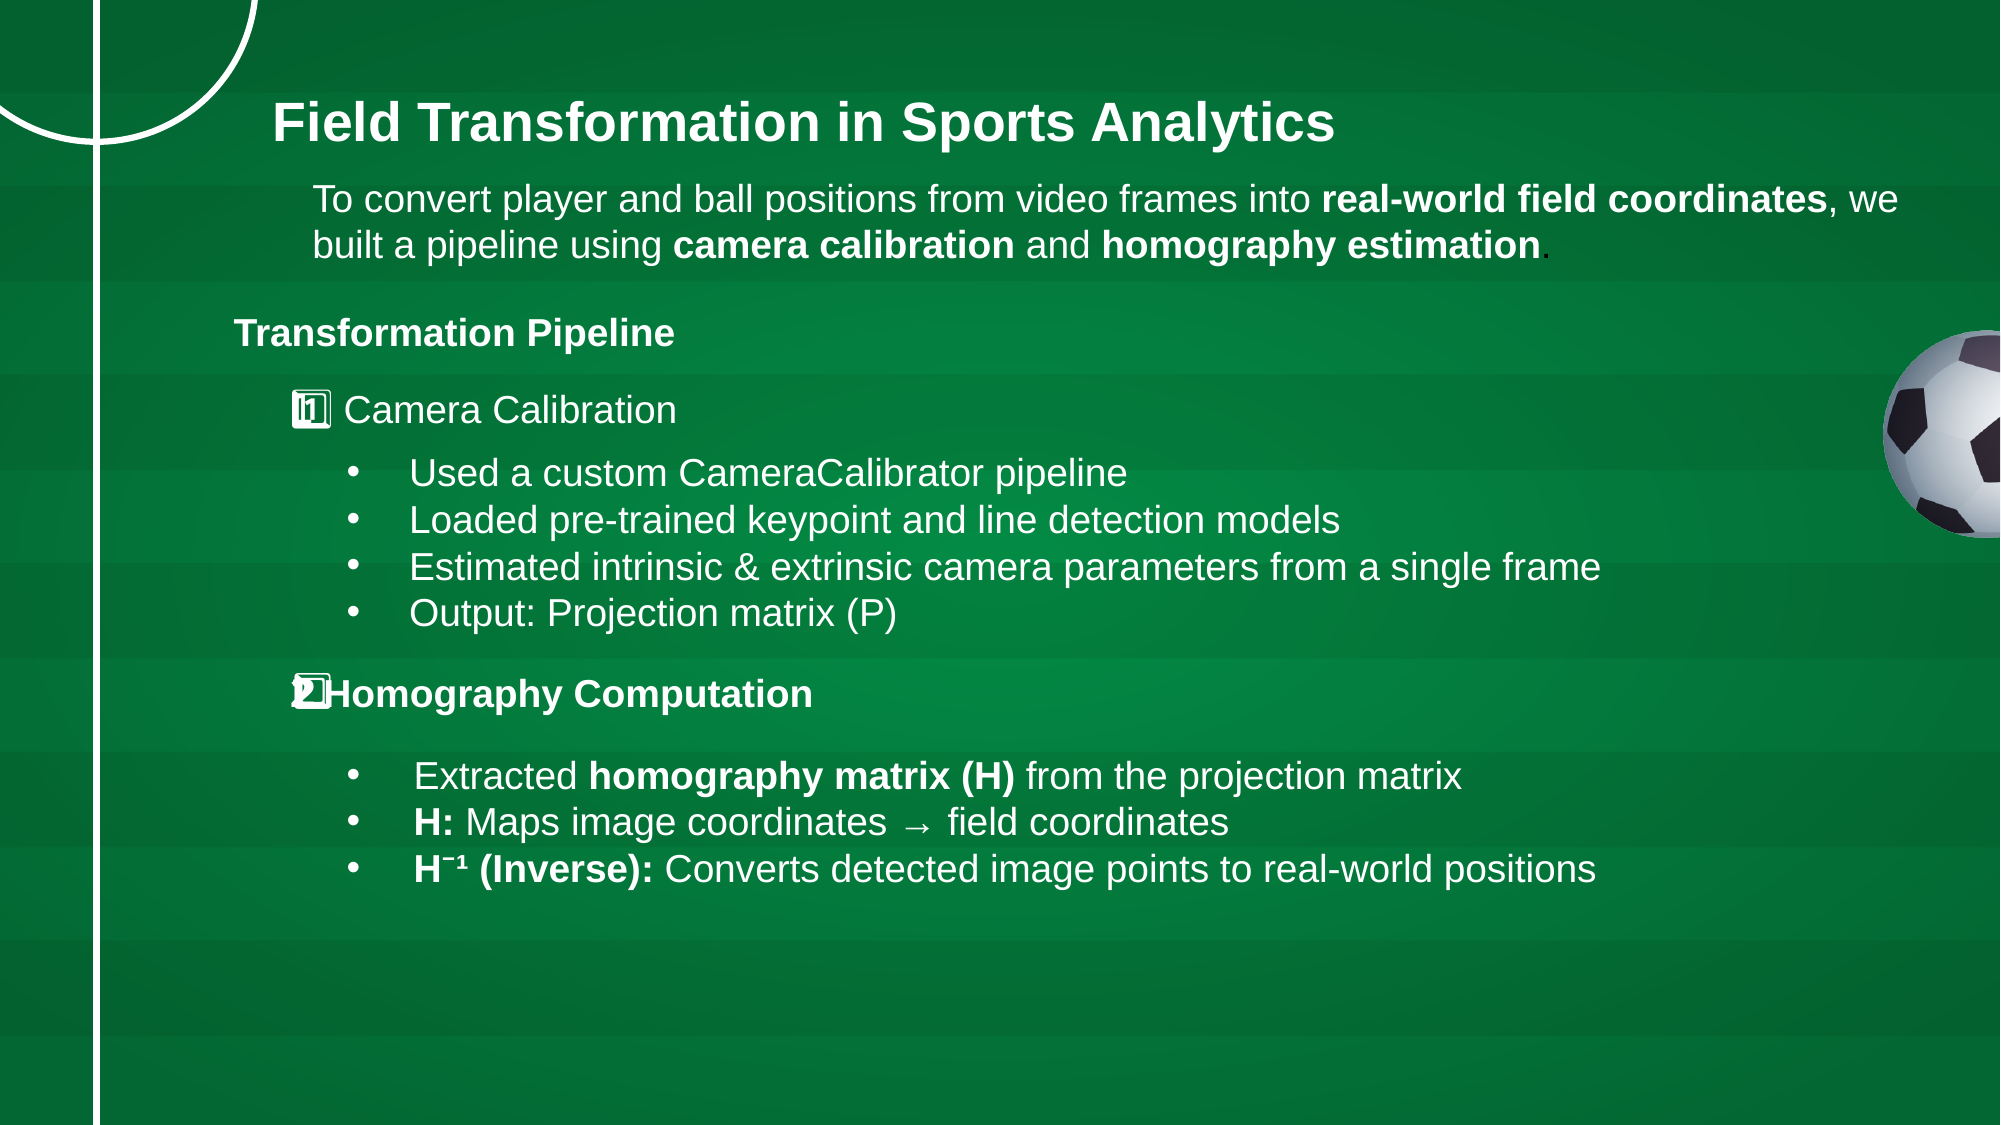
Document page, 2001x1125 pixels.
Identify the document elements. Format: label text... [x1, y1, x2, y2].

text_box 2️⃣ Homography Computation [270, 658, 1349, 726]
picture [1883, 330, 2001, 538]
text_box 1️⃣ Camera Calibration [270, 375, 1349, 442]
text_box Field Transformation in Sports Analytics [237, 75, 1447, 163]
text_box Used a custom CameraCalibrator pipeline Loaded pre-trained keypoint and line detection models Estimated intrinsic & extrinsic camera parameters from a single frame Output: Projection matrix (P) [326, 438, 1640, 645]
text_box Transformation Pipeline [213, 297, 1348, 365]
text_box To convert player and ball positions from video frames into real-world field coordinates, we built a pipeline using camera calibration and homography estimation. [292, 163, 1960, 277]
text_box Extracted homography matrix (H) from the projection matrix H: Maps image coordinates → field coordinates H⁻¹ (Inverse): Converts detected image points to real-world positions [326, 740, 1686, 901]
